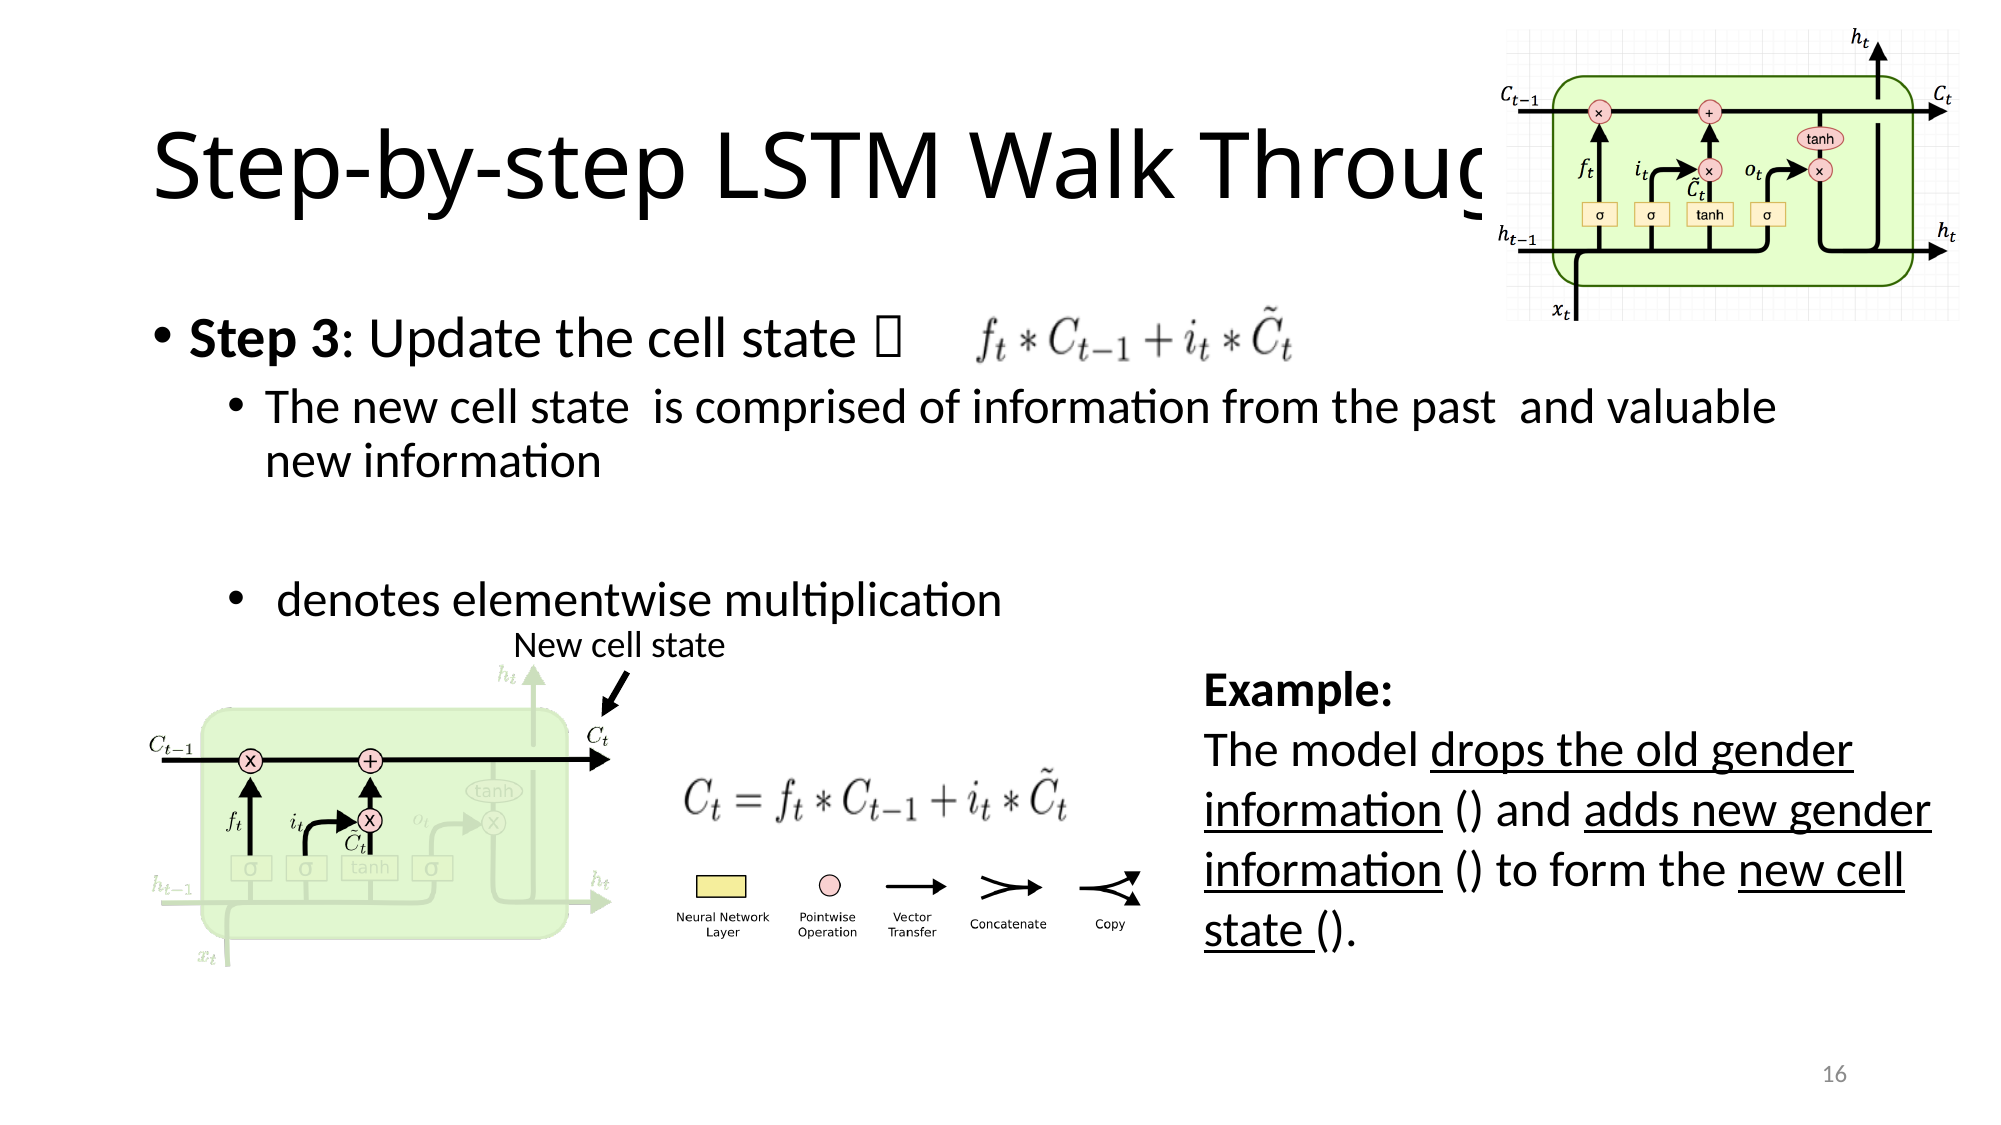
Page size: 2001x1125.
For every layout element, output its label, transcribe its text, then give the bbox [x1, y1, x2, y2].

picture [964, 299, 1309, 376]
slide_number 16 [1412, 1042, 1863, 1103]
picture [1481, 16, 1973, 321]
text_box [601, 672, 628, 717]
text_box New cell state [498, 612, 756, 656]
title Step-by-step LSTM Walk Through [137, 59, 1481, 278]
picture [137, 656, 1150, 970]
